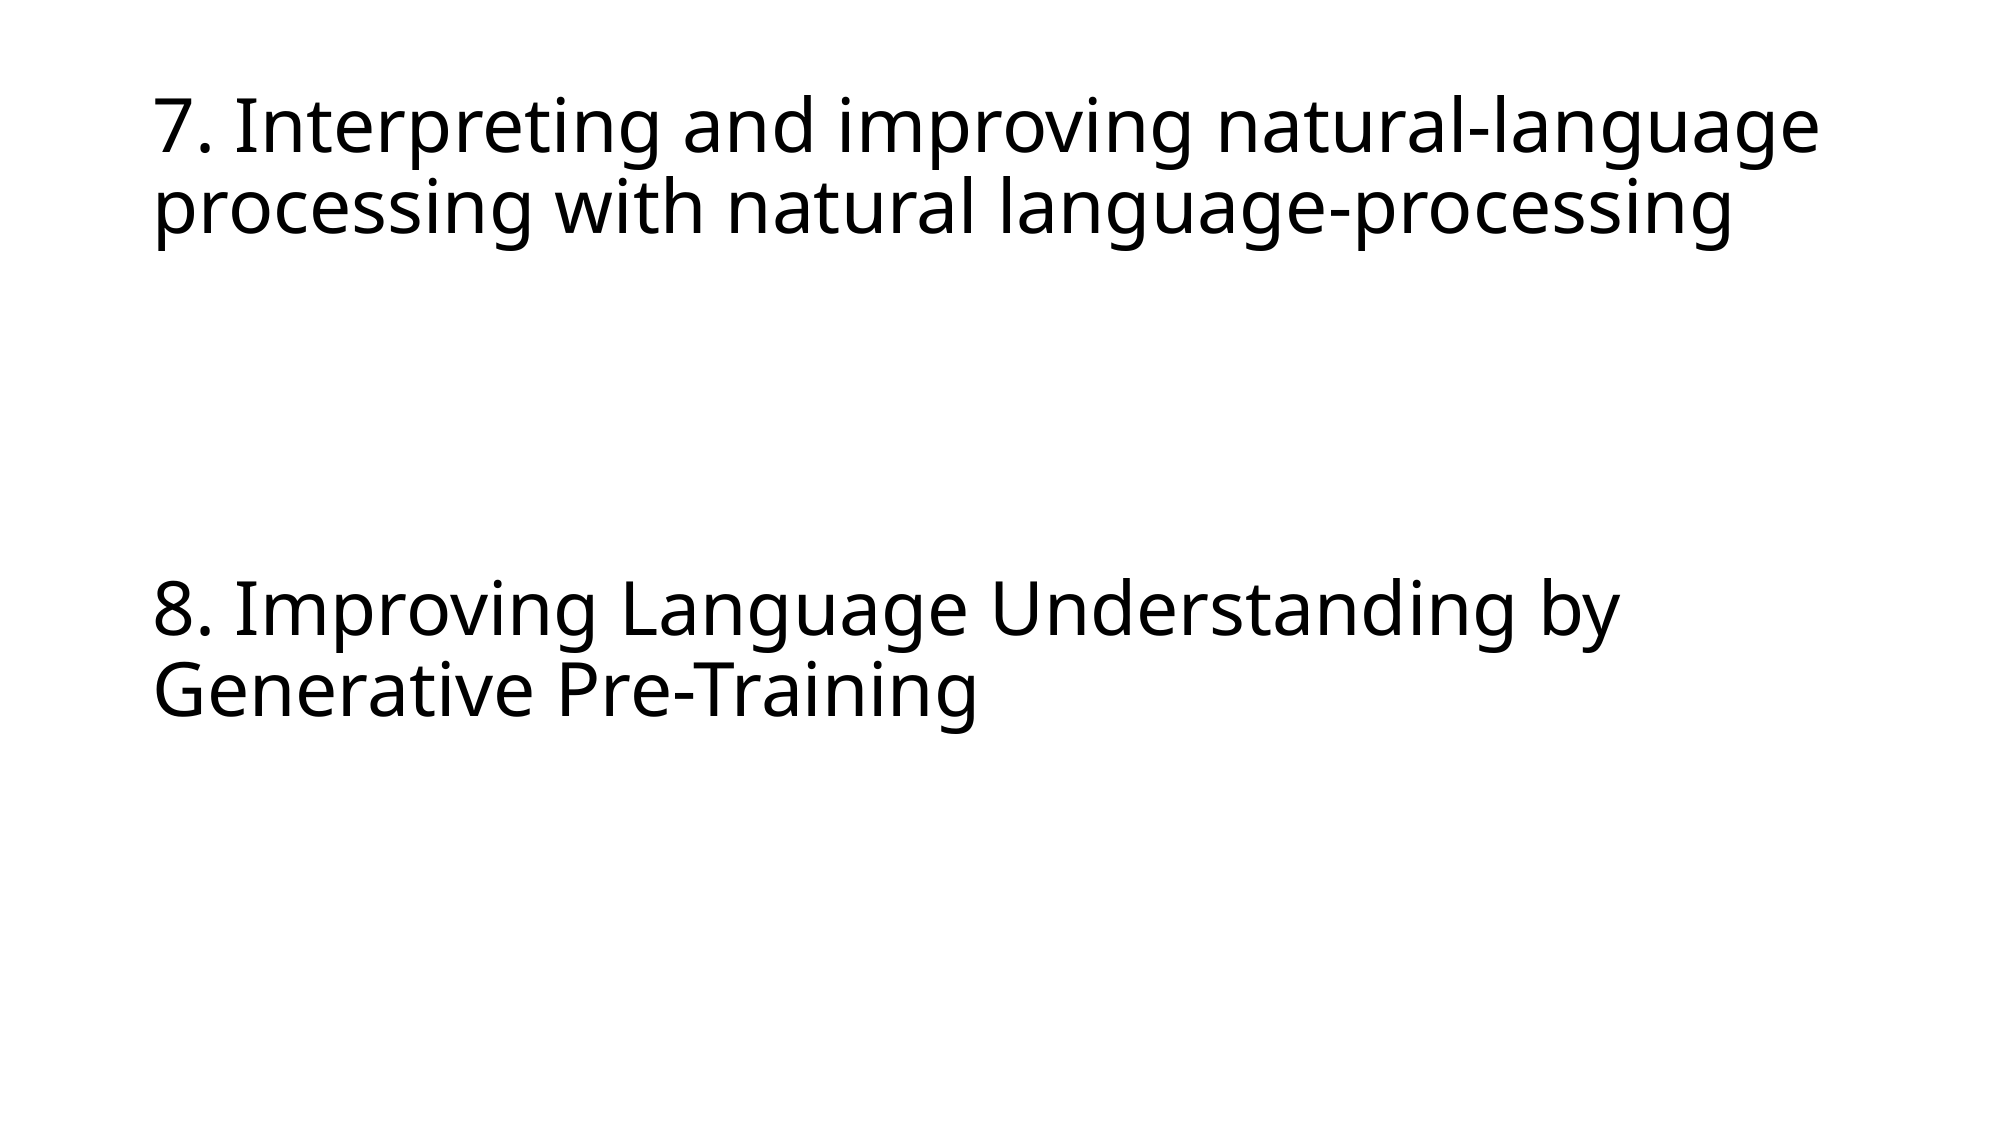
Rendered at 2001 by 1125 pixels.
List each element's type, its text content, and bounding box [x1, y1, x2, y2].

title 7. Interpreting and improving natural-language processing with natural language-processing [137, 59, 1863, 278]
text_box 8. Improving Language Understanding by Generative Pre-Training [137, 542, 1863, 760]
